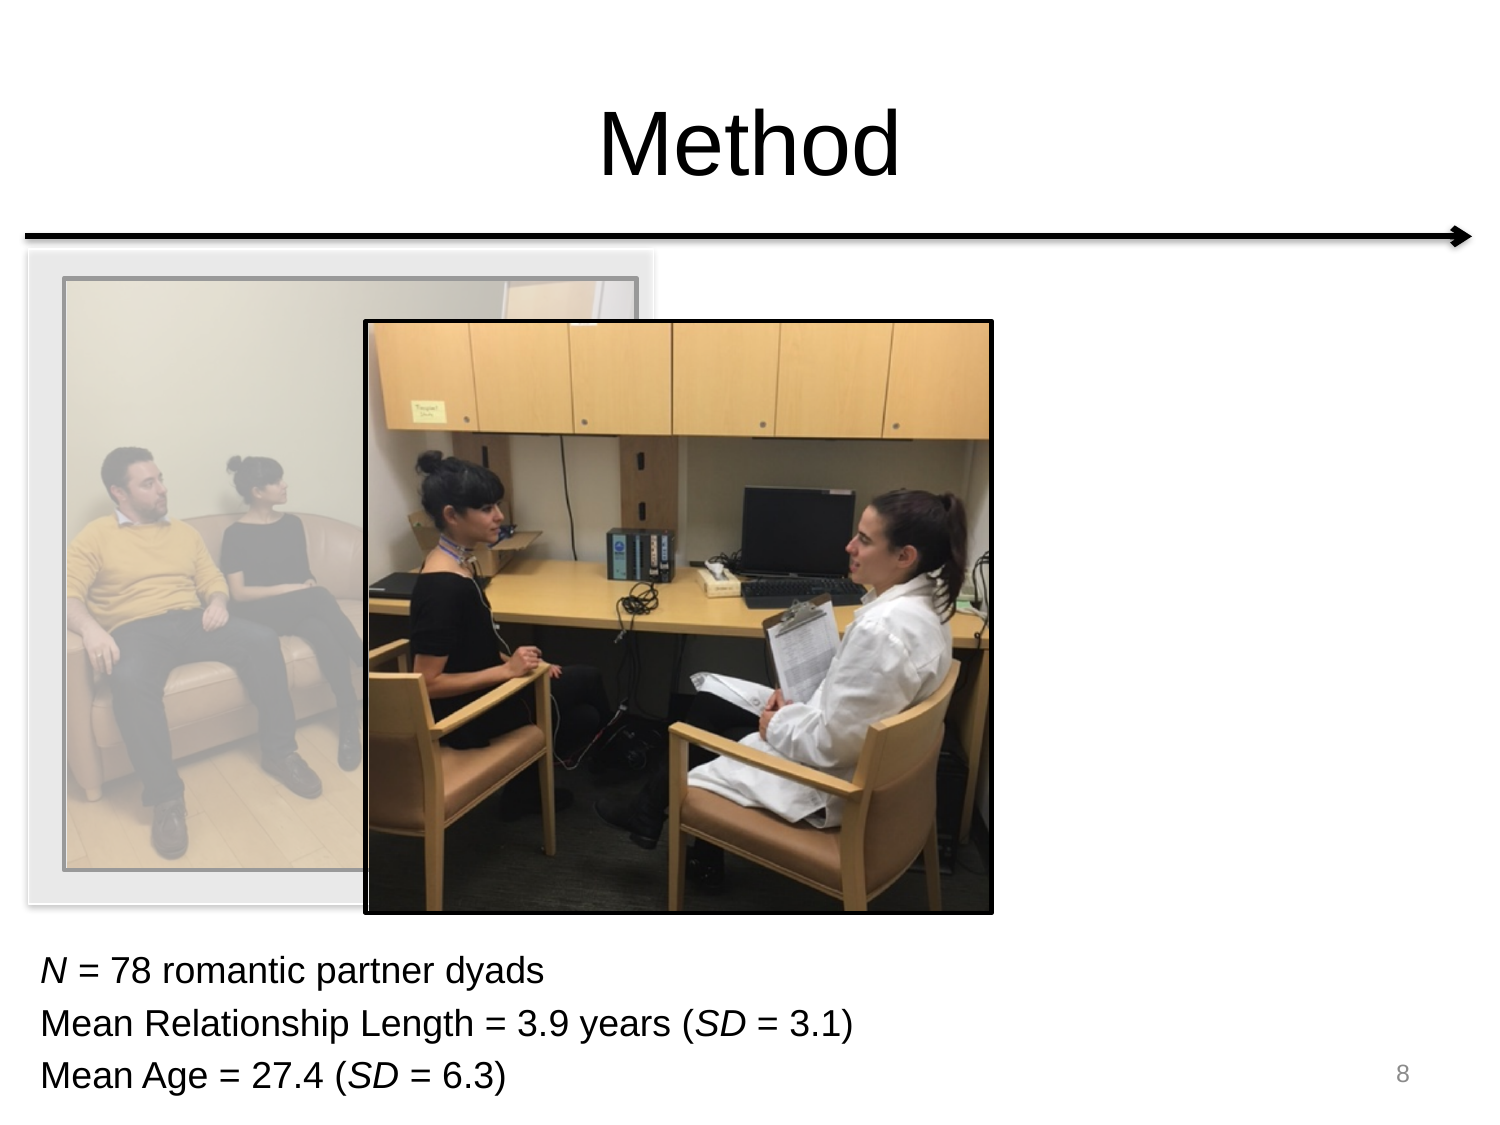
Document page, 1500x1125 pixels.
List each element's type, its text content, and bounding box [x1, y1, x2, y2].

title Method [75, 45, 1425, 232]
slide_number 8 [1376, 1042, 1425, 1103]
text_box N = 78 romantic partner dyads Mean Relationship Length = 3.9 years (SD = 3.1) Mean Age = 27.4 (SD = 6.3) [25, 938, 1376, 1123]
text_box [28, 248, 654, 905]
picture [56, 289, 989, 928]
